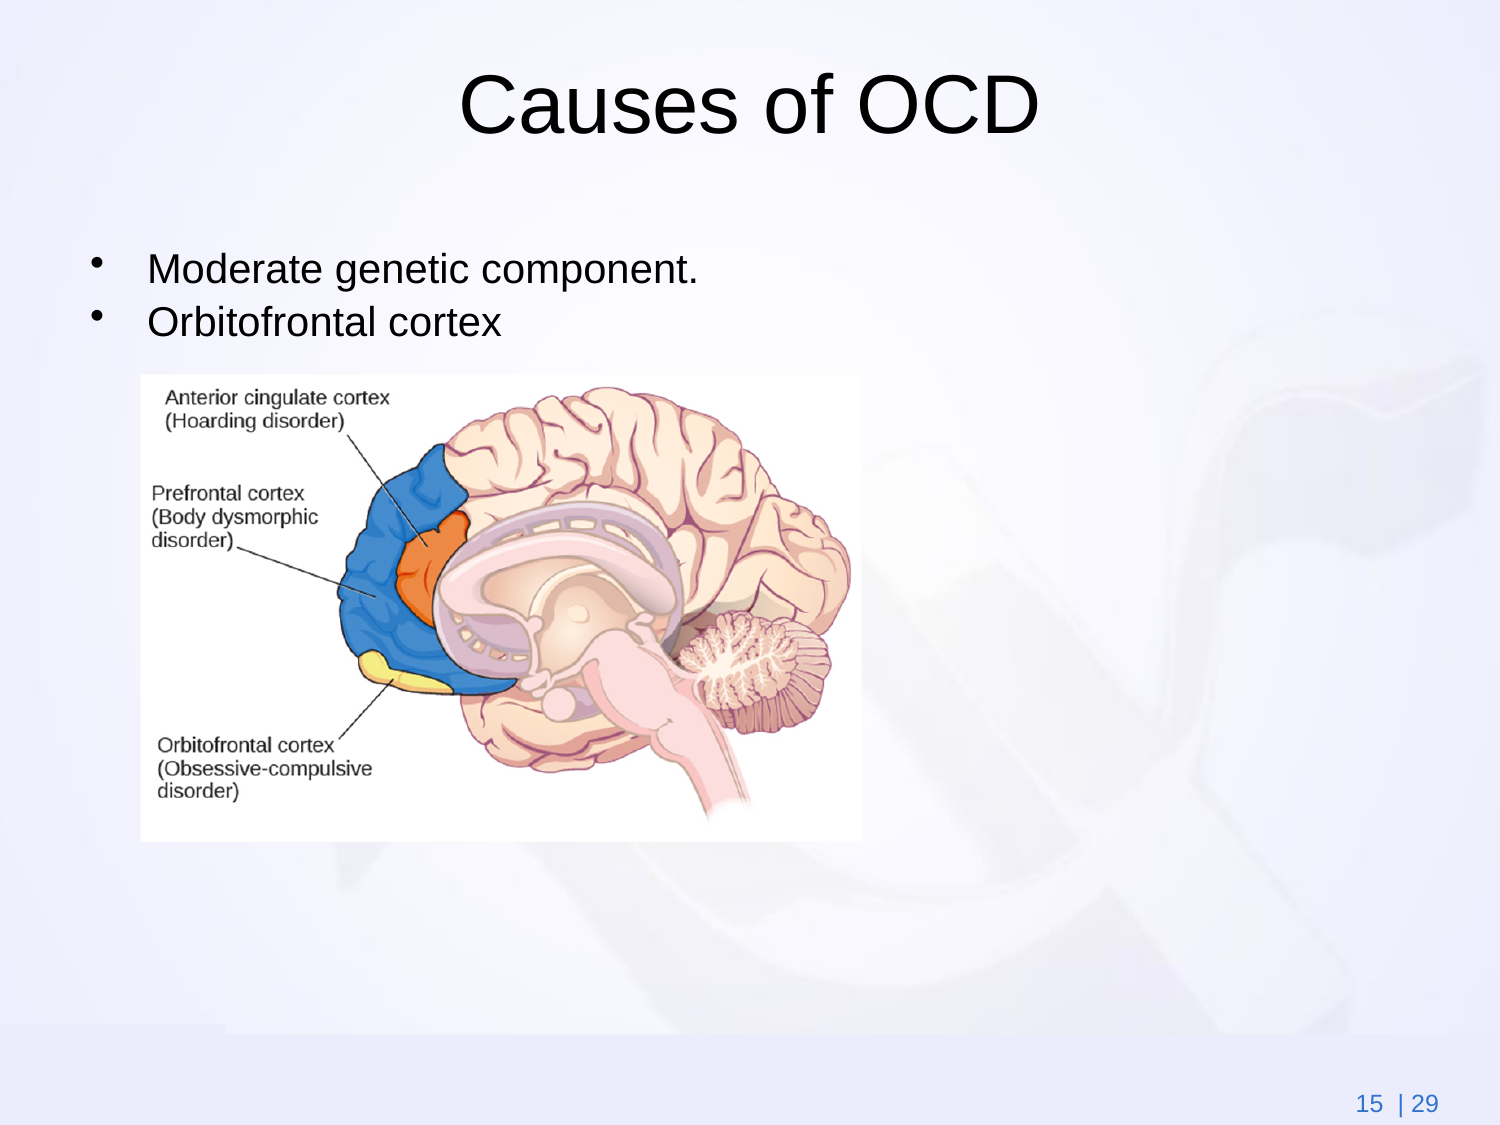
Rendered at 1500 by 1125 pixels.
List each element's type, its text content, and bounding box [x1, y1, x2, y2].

title Causes of OCD [75, 12, 1425, 200]
list Moderate genetic component. Orbitofrontal cortex [75, 239, 1413, 990]
picture [0, 0, 1500, 1034]
